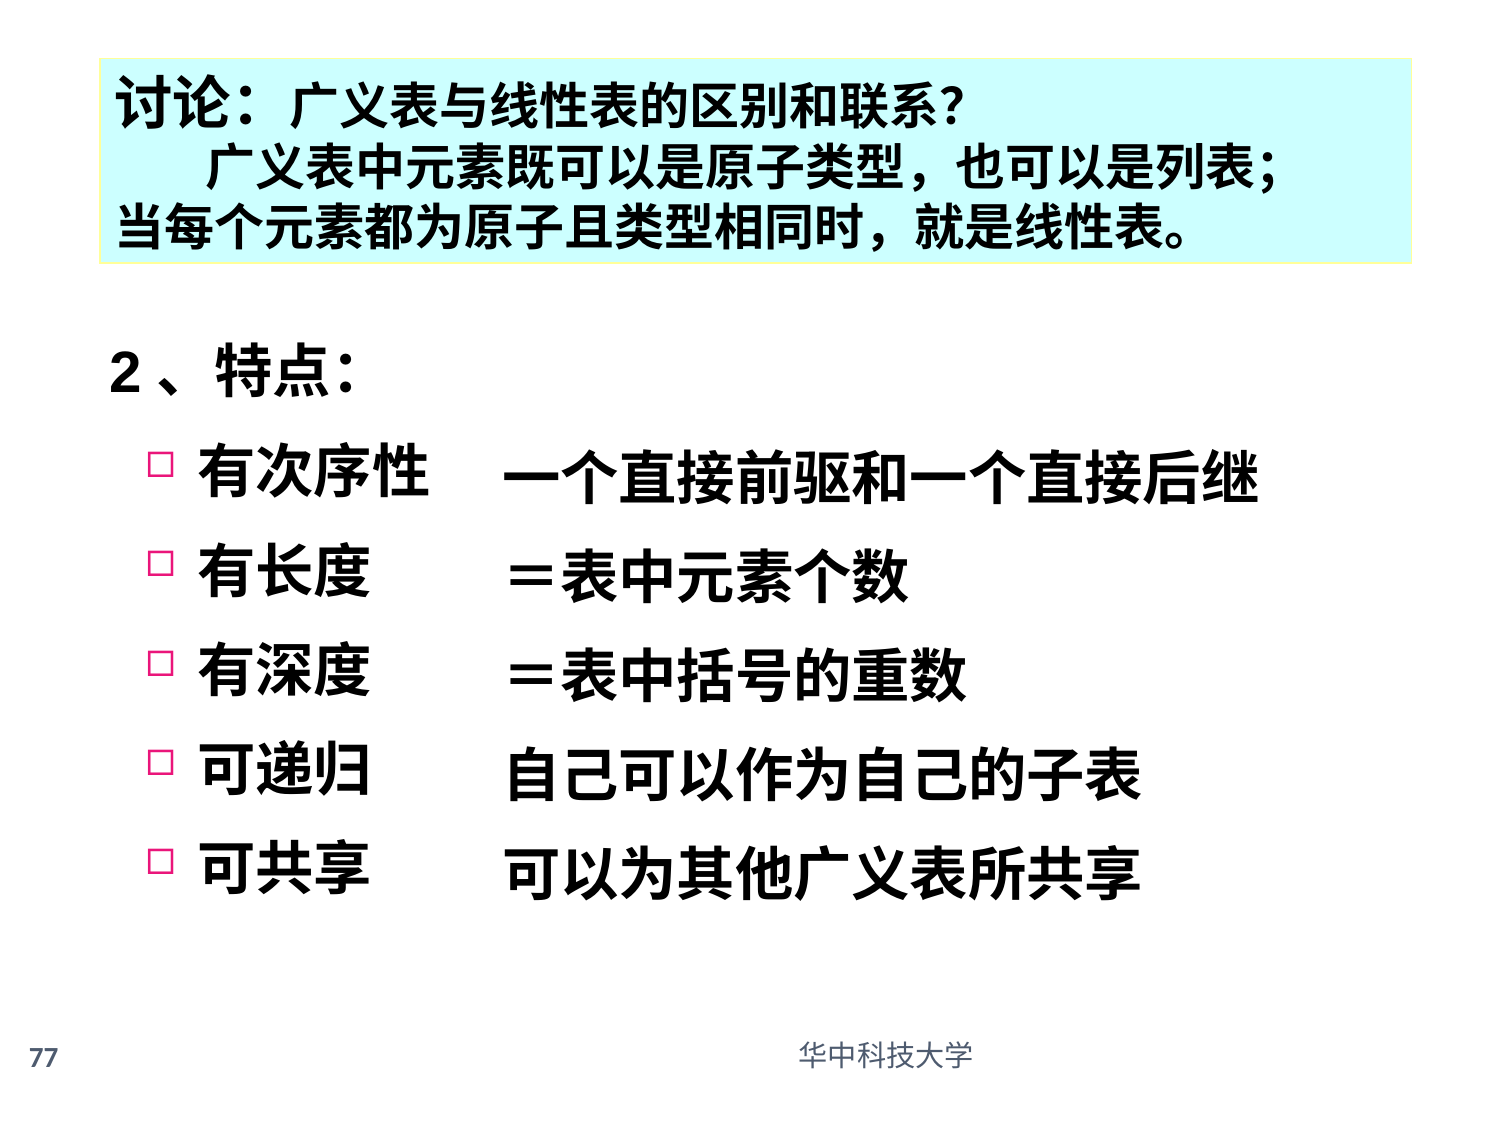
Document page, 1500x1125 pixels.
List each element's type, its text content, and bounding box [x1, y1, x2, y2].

text_box 2、特点： [94, 326, 420, 412]
footer 华中科技大学 [99, 1025, 990, 1085]
text_box 有次序性 有长度 有深度 可递归 可共享 [130, 427, 568, 991]
text_box 讨论：广义表与线性表的区别和联系？ 广义表中元素既可以是原子类型，也可以是列表； 当每个元素都为原子且类型相同时，就是线性表。 [99, 58, 1412, 264]
text_box 一个直接前驱和一个直接后继 ＝表中元素个数 ＝表中括号的重数 自己可以作为自己的子表 可以为其他广义表所共享 [487, 433, 1350, 946]
slide_number 77 [0, 1025, 88, 1088]
